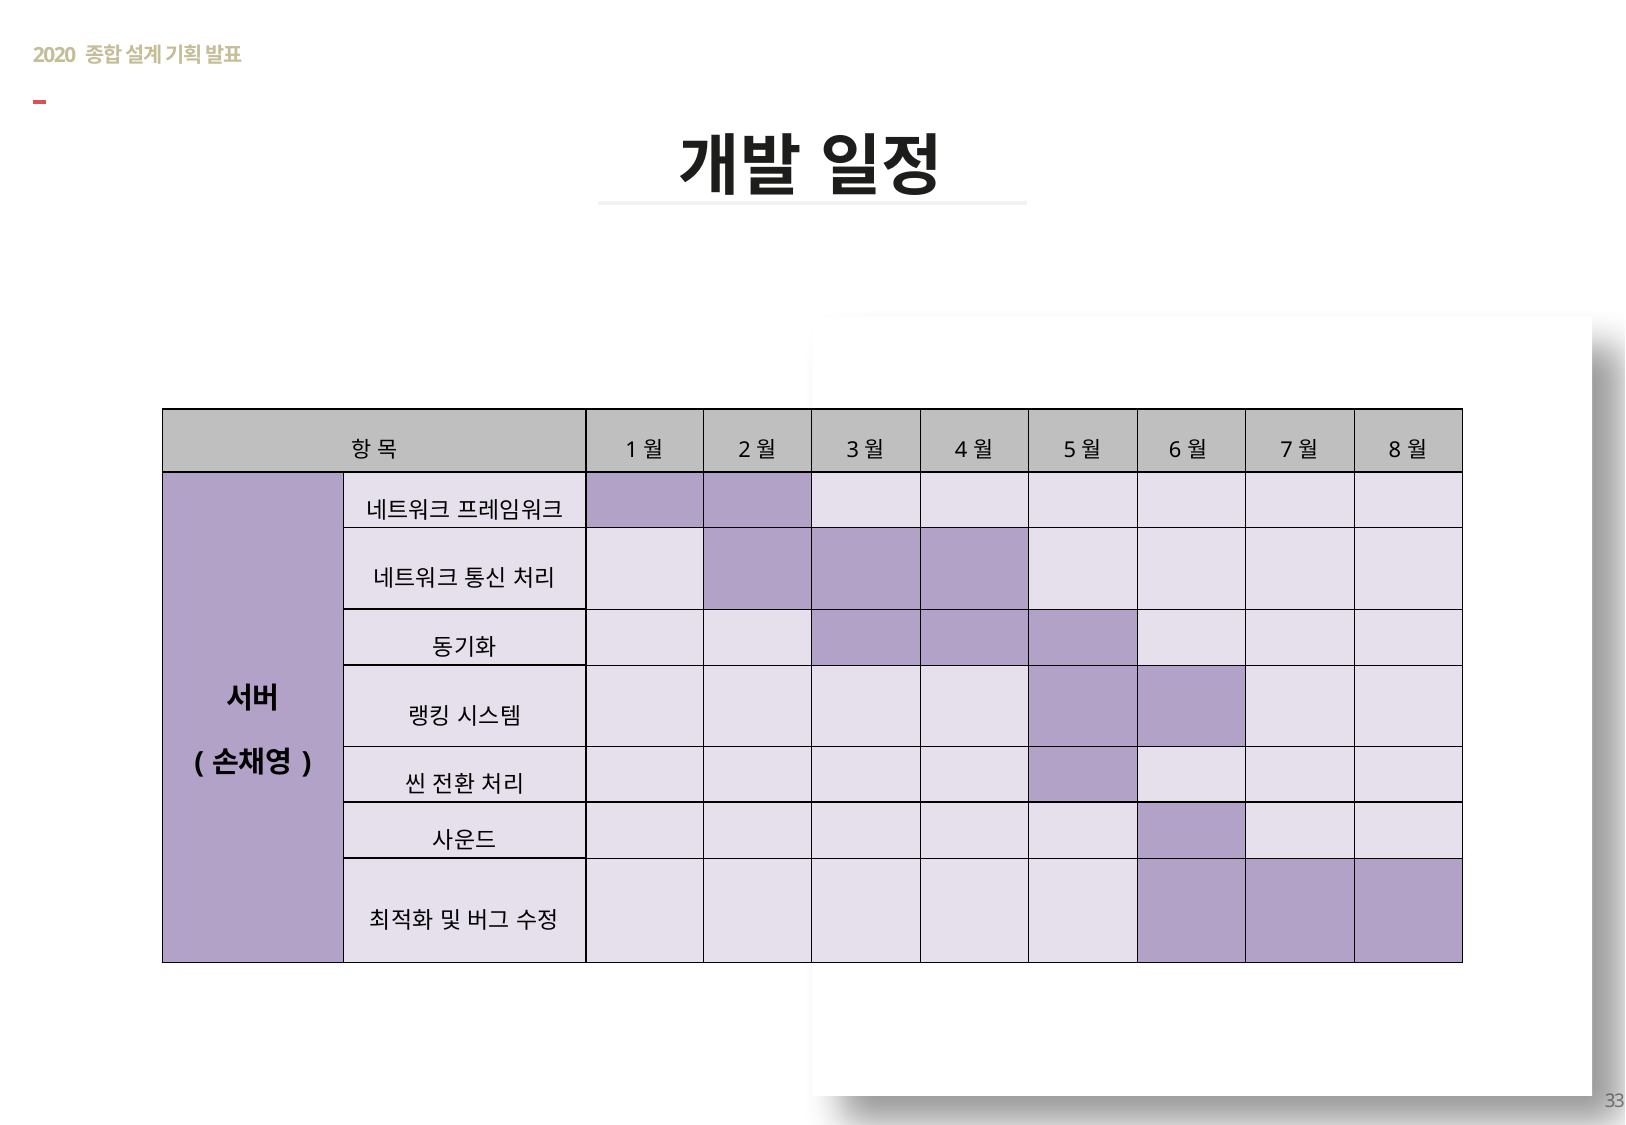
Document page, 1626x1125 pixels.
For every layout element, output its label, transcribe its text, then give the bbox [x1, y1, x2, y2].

table_cell [812, 528, 920, 609]
table_cell [587, 473, 703, 527]
table_cell [1029, 666, 1137, 746]
table_cell 랭킹 시스템 [344, 666, 585, 746]
table_cell [921, 859, 1028, 962]
table_cell [921, 610, 1028, 665]
table_cell [1246, 666, 1354, 746]
table_cell 서버 (손채영) [163, 473, 343, 962]
table_cell [1029, 859, 1137, 962]
table_cell [1355, 859, 1462, 962]
table_cell [921, 666, 1028, 746]
table_header 4월 [921, 410, 1028, 471]
table_cell [921, 747, 1028, 801]
table_cell [704, 859, 811, 962]
table_cell [812, 747, 920, 801]
table_cell [1246, 747, 1354, 801]
table_cell [1029, 528, 1137, 609]
table_cell [1138, 859, 1245, 962]
table_cell [704, 528, 811, 609]
table_cell [1029, 473, 1137, 527]
table_cell 네트워크 통신 처리 [344, 528, 585, 608]
table_cell 씬 전환 처리 [344, 747, 585, 801]
table_cell [921, 803, 1028, 858]
table_cell [587, 747, 703, 801]
table_cell [587, 803, 703, 858]
text_box [810, 314, 1594, 1098]
table_cell [812, 803, 920, 858]
table_cell [1029, 803, 1137, 858]
table_cell [1138, 803, 1245, 858]
table_cell [1138, 666, 1245, 746]
table_cell [1246, 859, 1354, 962]
title 2020 종합 설계 기획 발표 [32, 19, 482, 90]
table_cell 네트워크 프레임워크 [344, 473, 585, 527]
text_box 개발 일정 [215, 134, 1408, 192]
table_cell [704, 666, 811, 746]
table_cell [1029, 610, 1137, 665]
table_header 항 목 [163, 410, 585, 471]
table_cell [587, 610, 703, 665]
table_header 6월 [1138, 410, 1245, 471]
table_cell [1138, 473, 1245, 527]
table_cell 사운드 [344, 803, 585, 857]
table_cell [1355, 528, 1462, 609]
table_cell [704, 803, 811, 858]
table_header 1월 [587, 410, 703, 471]
table_header 5월 [1029, 410, 1137, 471]
table_cell [1246, 473, 1354, 527]
table_cell [812, 666, 920, 746]
table_cell [1355, 747, 1462, 801]
table_cell [812, 473, 920, 527]
table_cell [1355, 666, 1462, 746]
table_cell [1355, 803, 1462, 858]
table_cell [704, 610, 811, 665]
slide_number 33 [1556, 1077, 1625, 1125]
table_cell [1138, 528, 1245, 609]
table_cell [1138, 610, 1245, 665]
table_cell [1355, 610, 1462, 665]
table_cell [812, 859, 920, 962]
table_header 7월 [1246, 410, 1354, 471]
table_cell [921, 473, 1028, 527]
table_cell [587, 666, 703, 746]
table_cell [1246, 528, 1354, 609]
table_cell 최적화 및 버그 수정 [344, 859, 585, 962]
table_cell [921, 528, 1028, 609]
table_cell [704, 473, 811, 527]
table_header 3월 [812, 410, 920, 471]
table_cell [1246, 610, 1354, 665]
table_cell [1246, 803, 1354, 858]
table_cell [587, 859, 703, 962]
table_cell 동기화 [344, 610, 585, 664]
table_cell [1355, 473, 1462, 527]
table_header 2월 [704, 410, 811, 471]
table_header 8월 [1355, 410, 1462, 471]
table_cell [1029, 747, 1137, 801]
table_cell [812, 610, 920, 665]
table_cell [587, 528, 703, 609]
table_cell [1138, 747, 1245, 801]
table_cell [704, 747, 811, 801]
